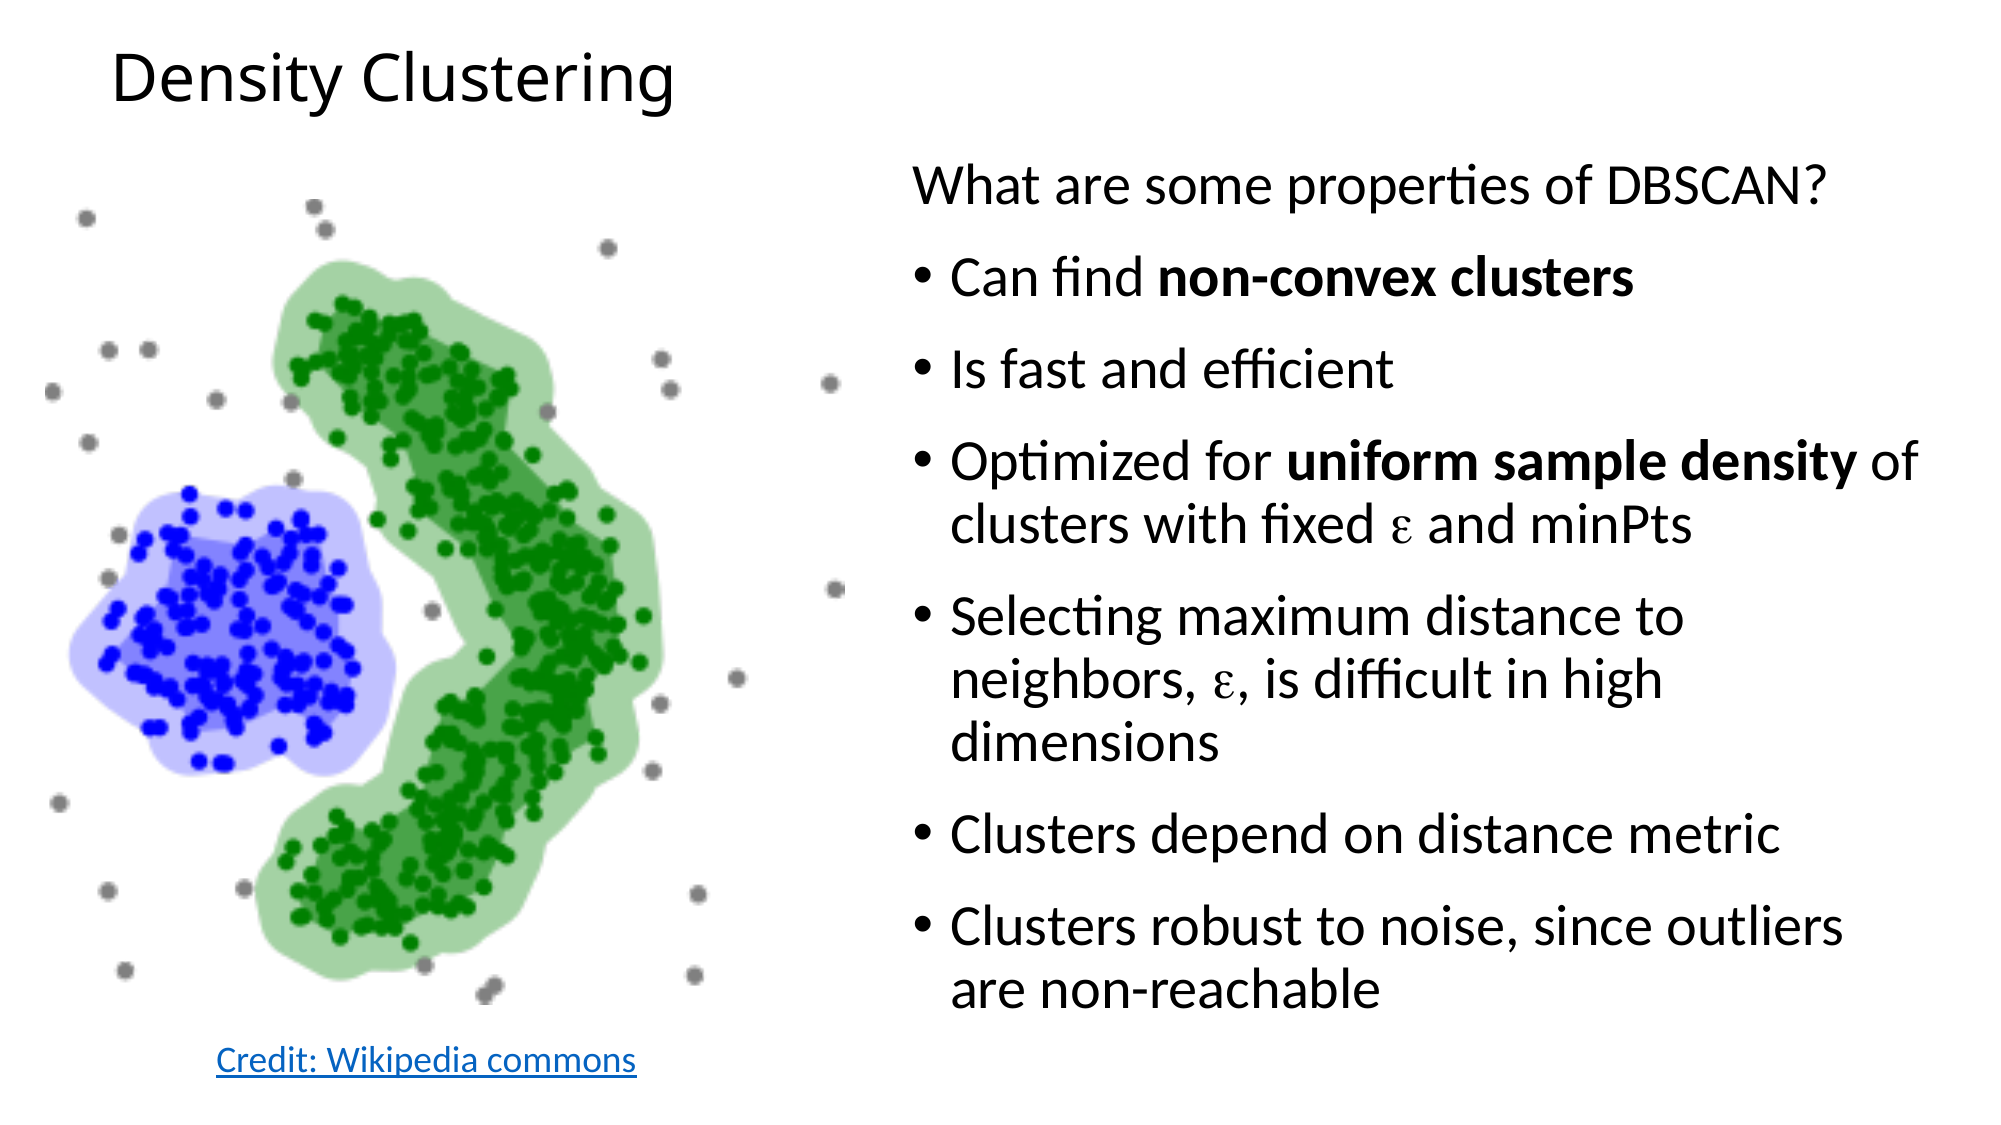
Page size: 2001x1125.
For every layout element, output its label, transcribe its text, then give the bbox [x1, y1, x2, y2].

title Density Clustering [95, 36, 1821, 124]
list What are some properties of DBSCAN? Can find non-convex clusters Is fast and efficient Optimized for uniform sample density of clusters with fixed e and minPts Selecting maximum distance to neighbors, e, is difficult in high dimensions Clusters depend on distance metric Clusters robust to noise, since outliers are non-reachable [897, 146, 1946, 1067]
text_box Credit: Wikipedia commons [201, 1027, 681, 1088]
picture [45, 198, 845, 1005]
